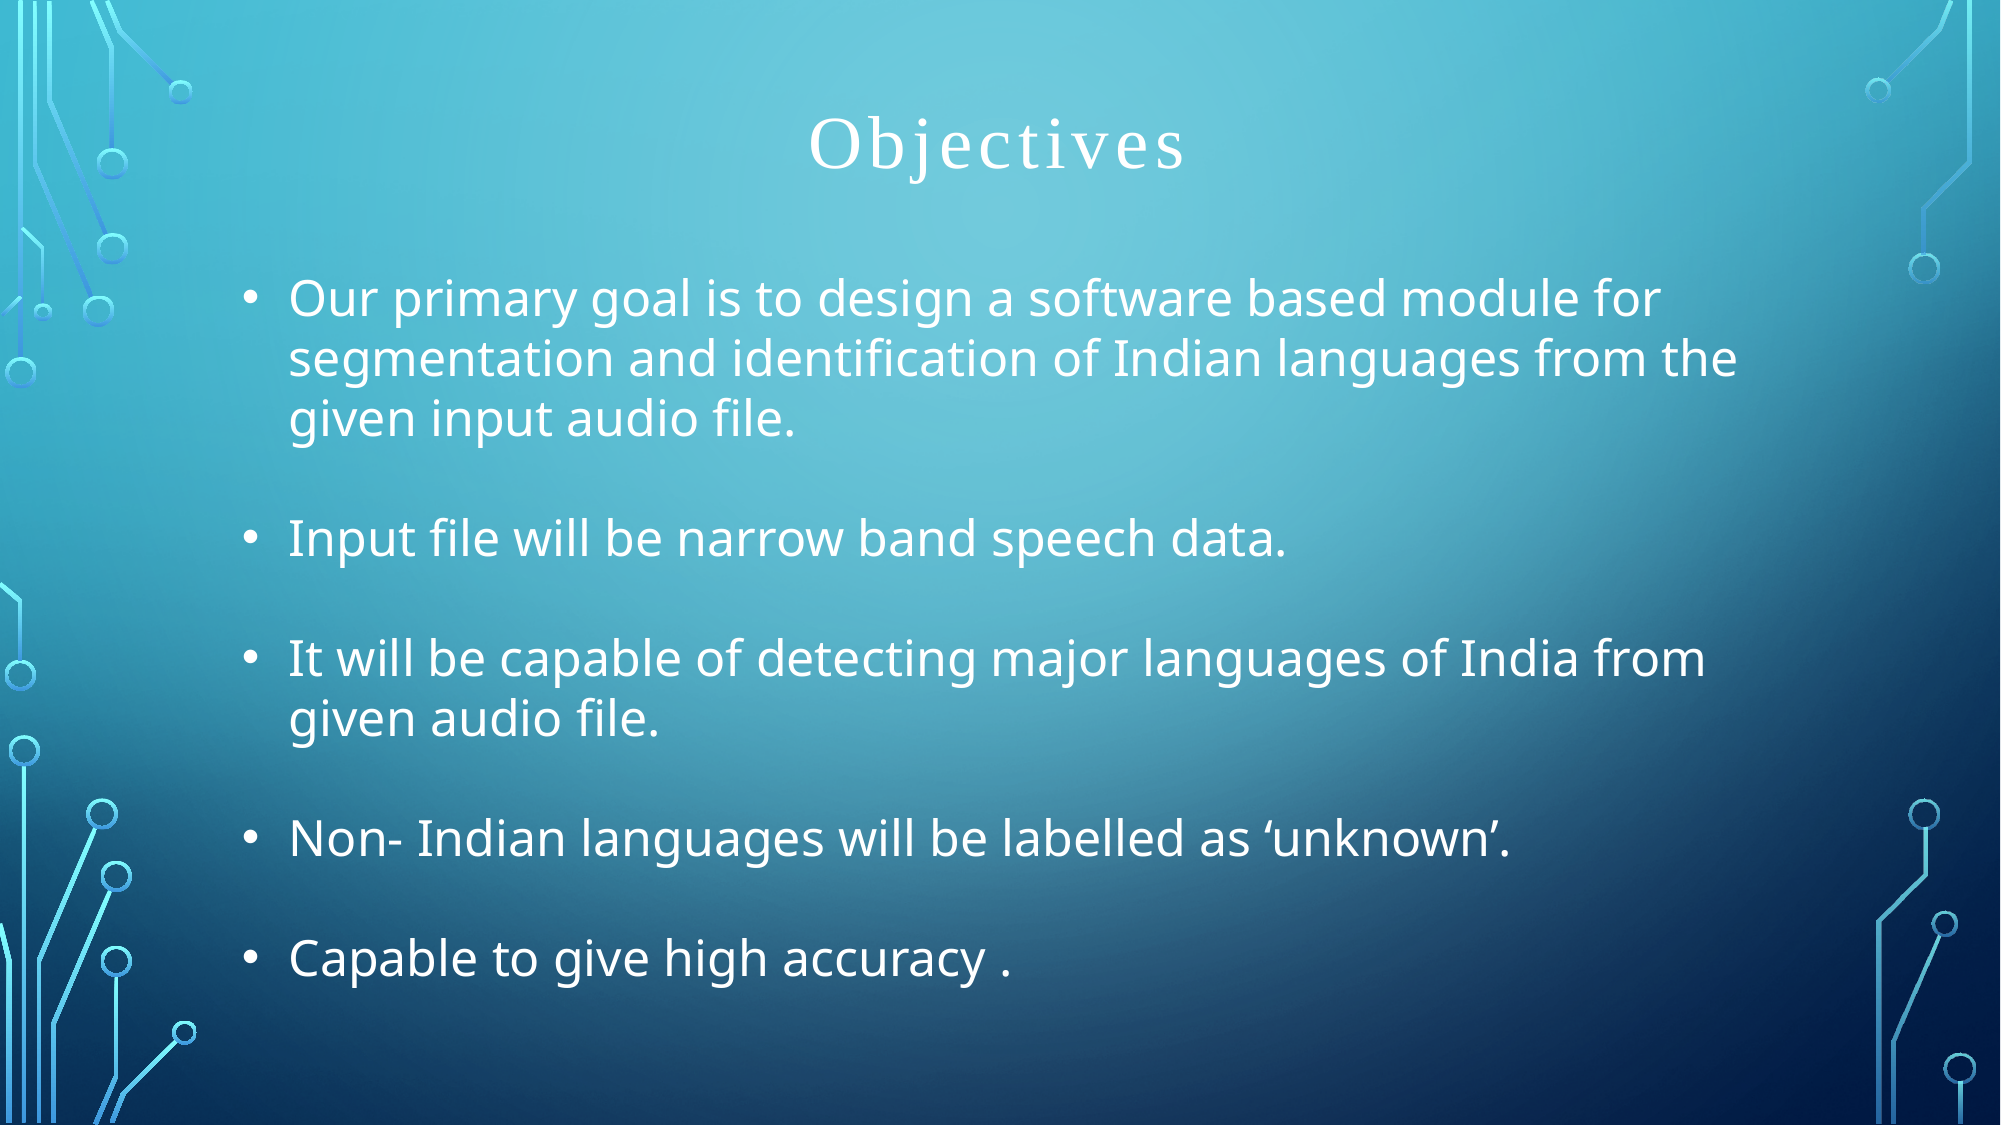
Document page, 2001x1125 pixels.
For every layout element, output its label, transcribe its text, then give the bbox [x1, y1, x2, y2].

text_box Our primary goal is to design a software based module for segmentation and identification of Indian languages from the given input audio file. Input file will be narrow band speech data. It will be capable of detecting major languages of India from given audio file. Non- Indian languages will be labelled as ‘unknown’. Capable to give high accuracy . [227, 259, 1821, 994]
text_box Objectives [227, 85, 1767, 191]
